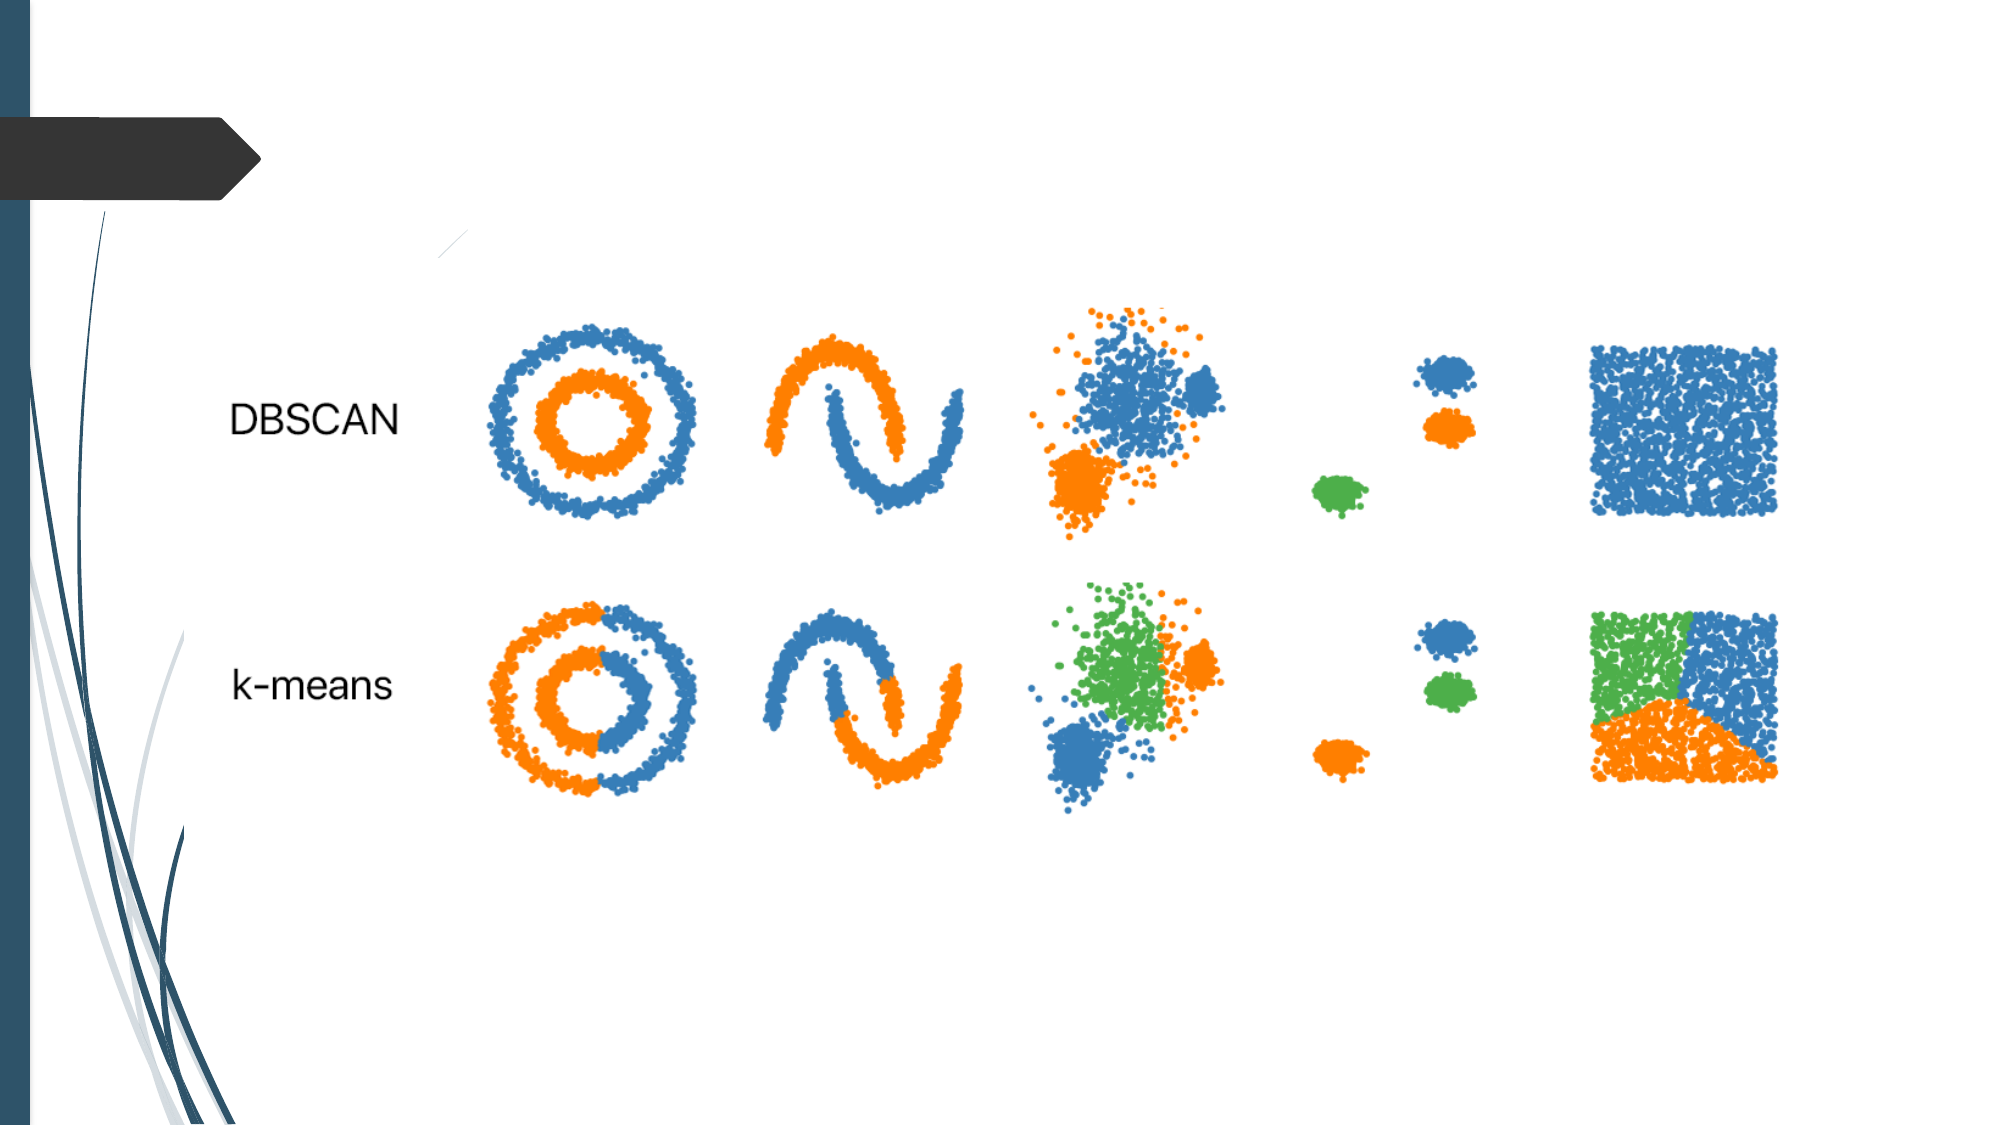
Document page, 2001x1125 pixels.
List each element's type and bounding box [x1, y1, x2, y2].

list [184, 258, 1816, 867]
